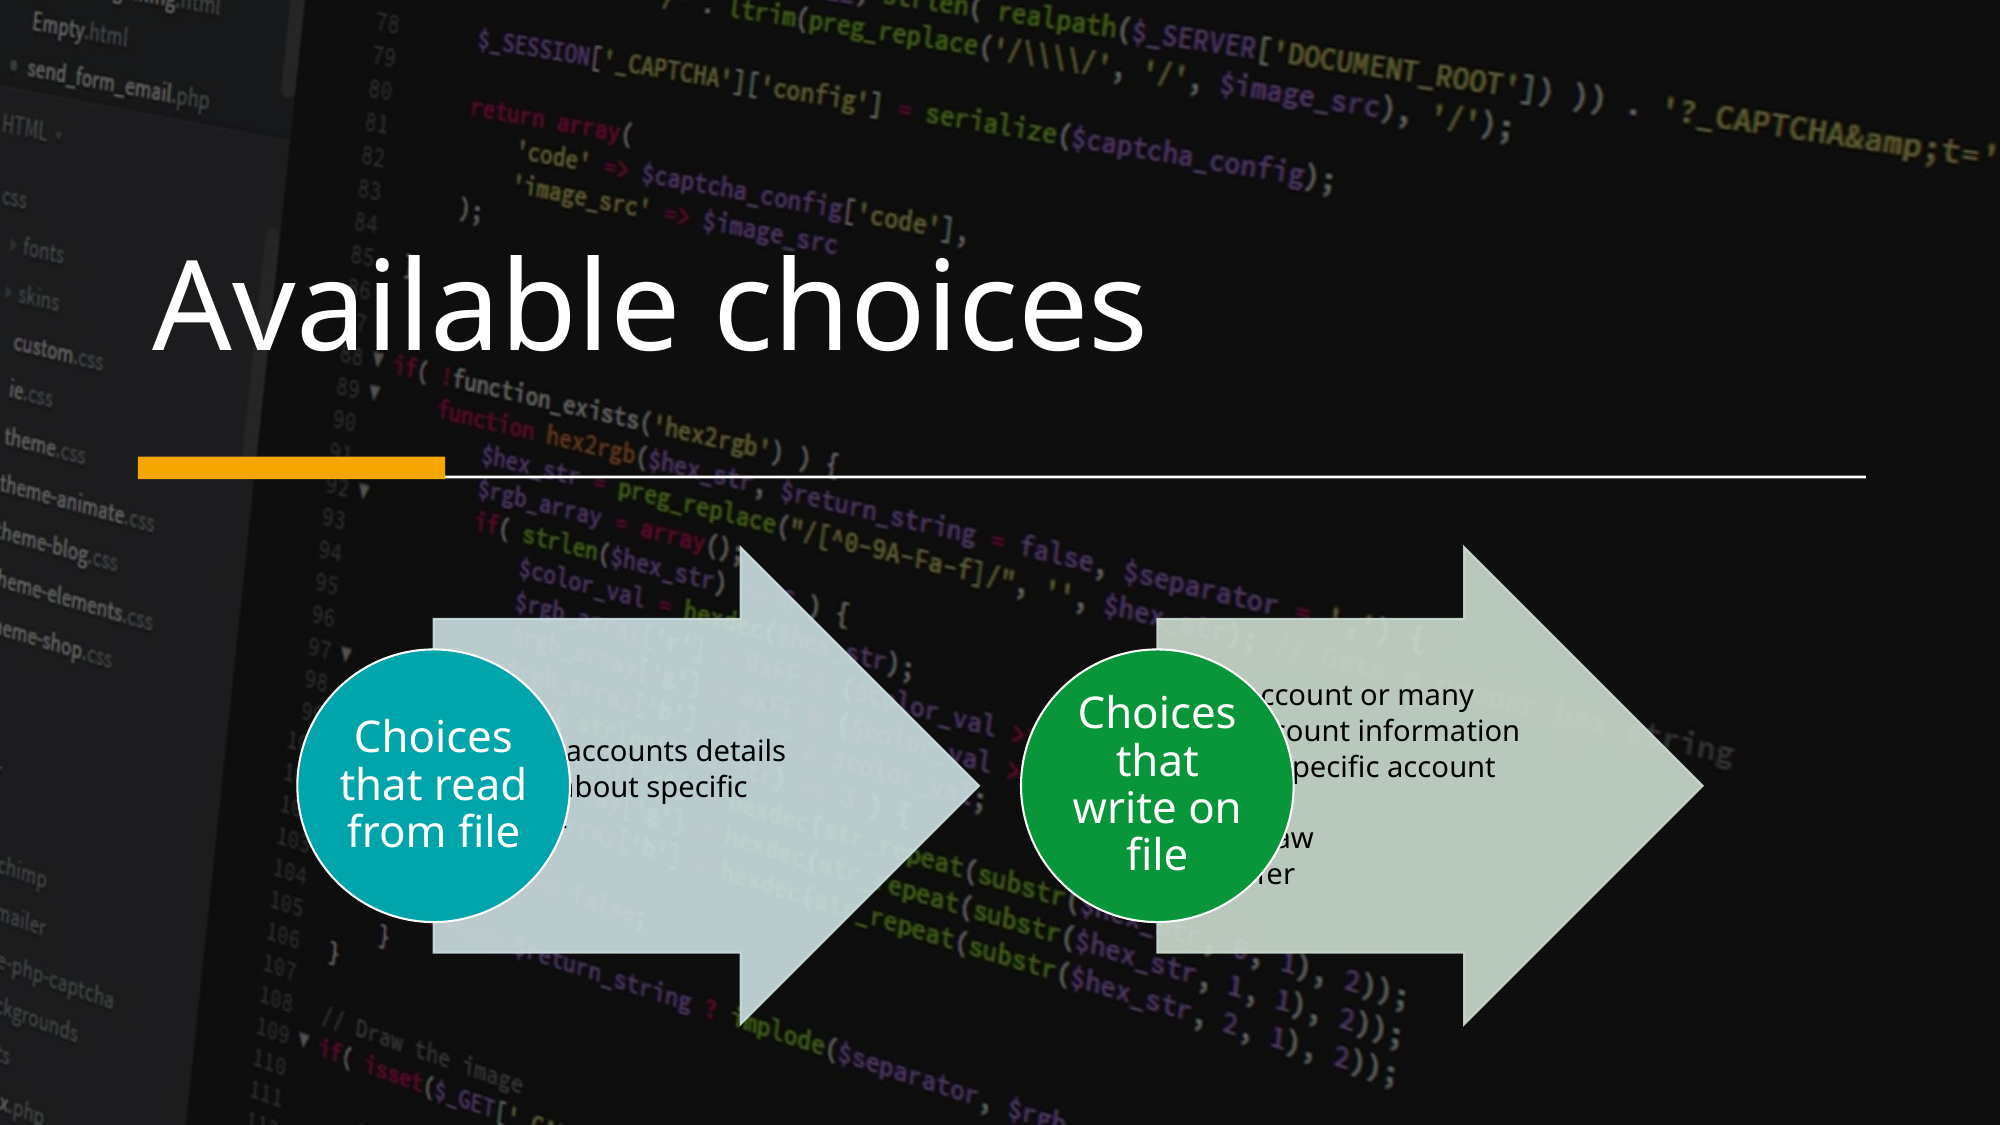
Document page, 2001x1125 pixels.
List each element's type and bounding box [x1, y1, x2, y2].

list [137, 547, 1862, 1025]
picture [0, 0, 2000, 1125]
